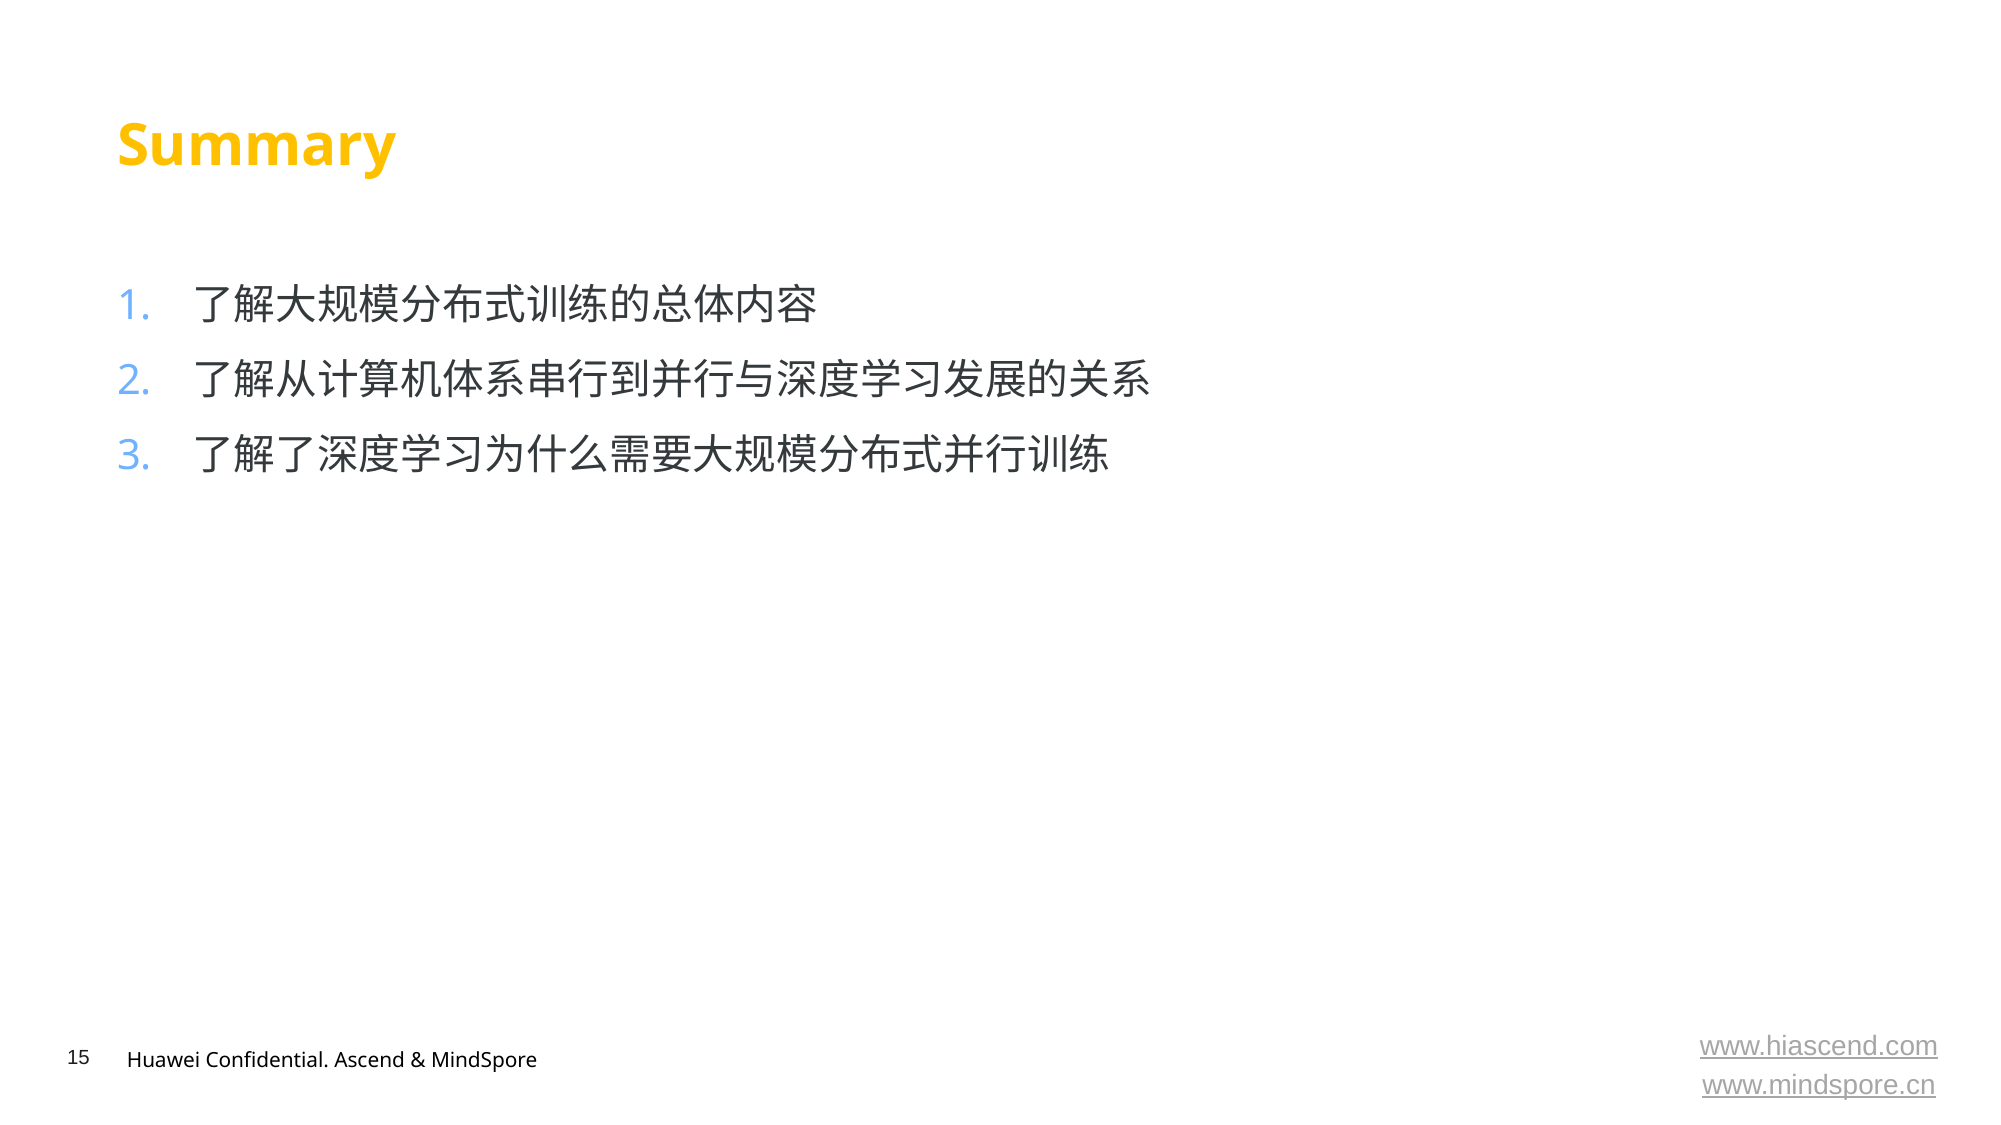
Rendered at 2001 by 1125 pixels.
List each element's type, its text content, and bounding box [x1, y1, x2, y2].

list 了解大规模分布式训练的总体内容 了解从计算机体系串行到并行与深度学习发展的关系 了解了深度学习为什么需要大规模分布式并行训练 [102, 245, 1901, 988]
title Summary [102, 99, 1901, 197]
